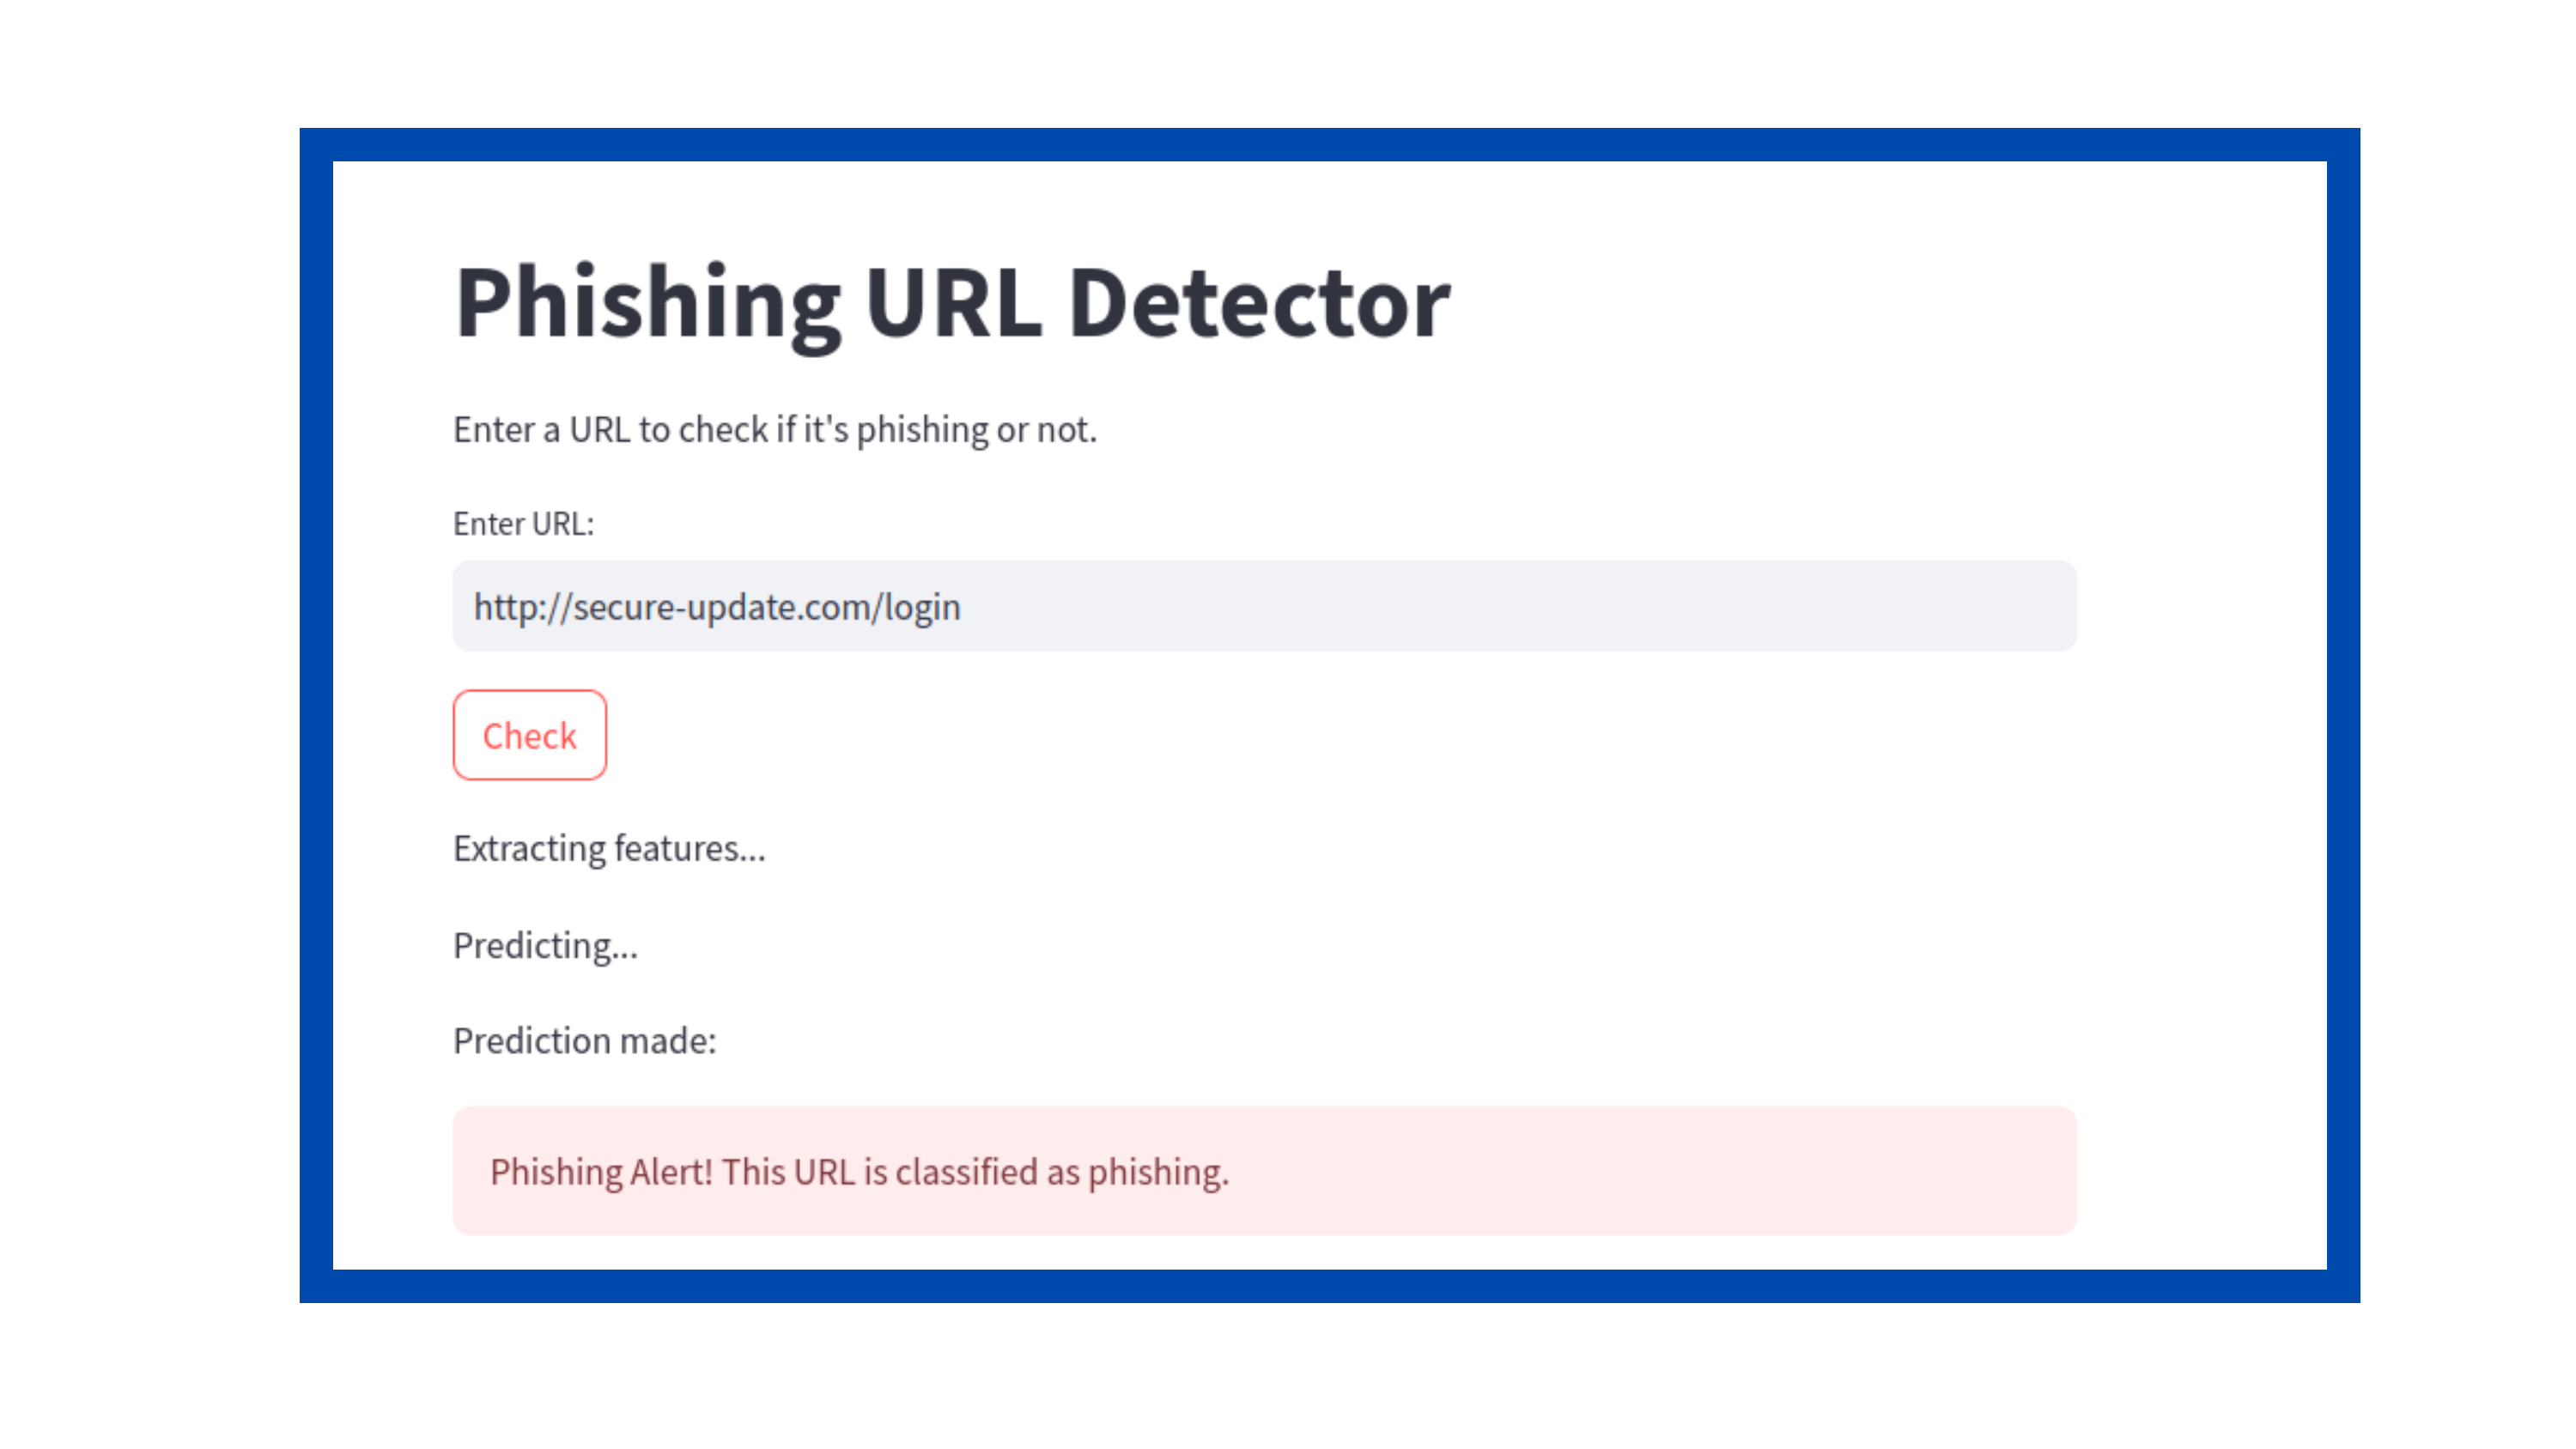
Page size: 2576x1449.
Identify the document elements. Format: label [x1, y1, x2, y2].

text_box [316, 144, 2344, 1287]
